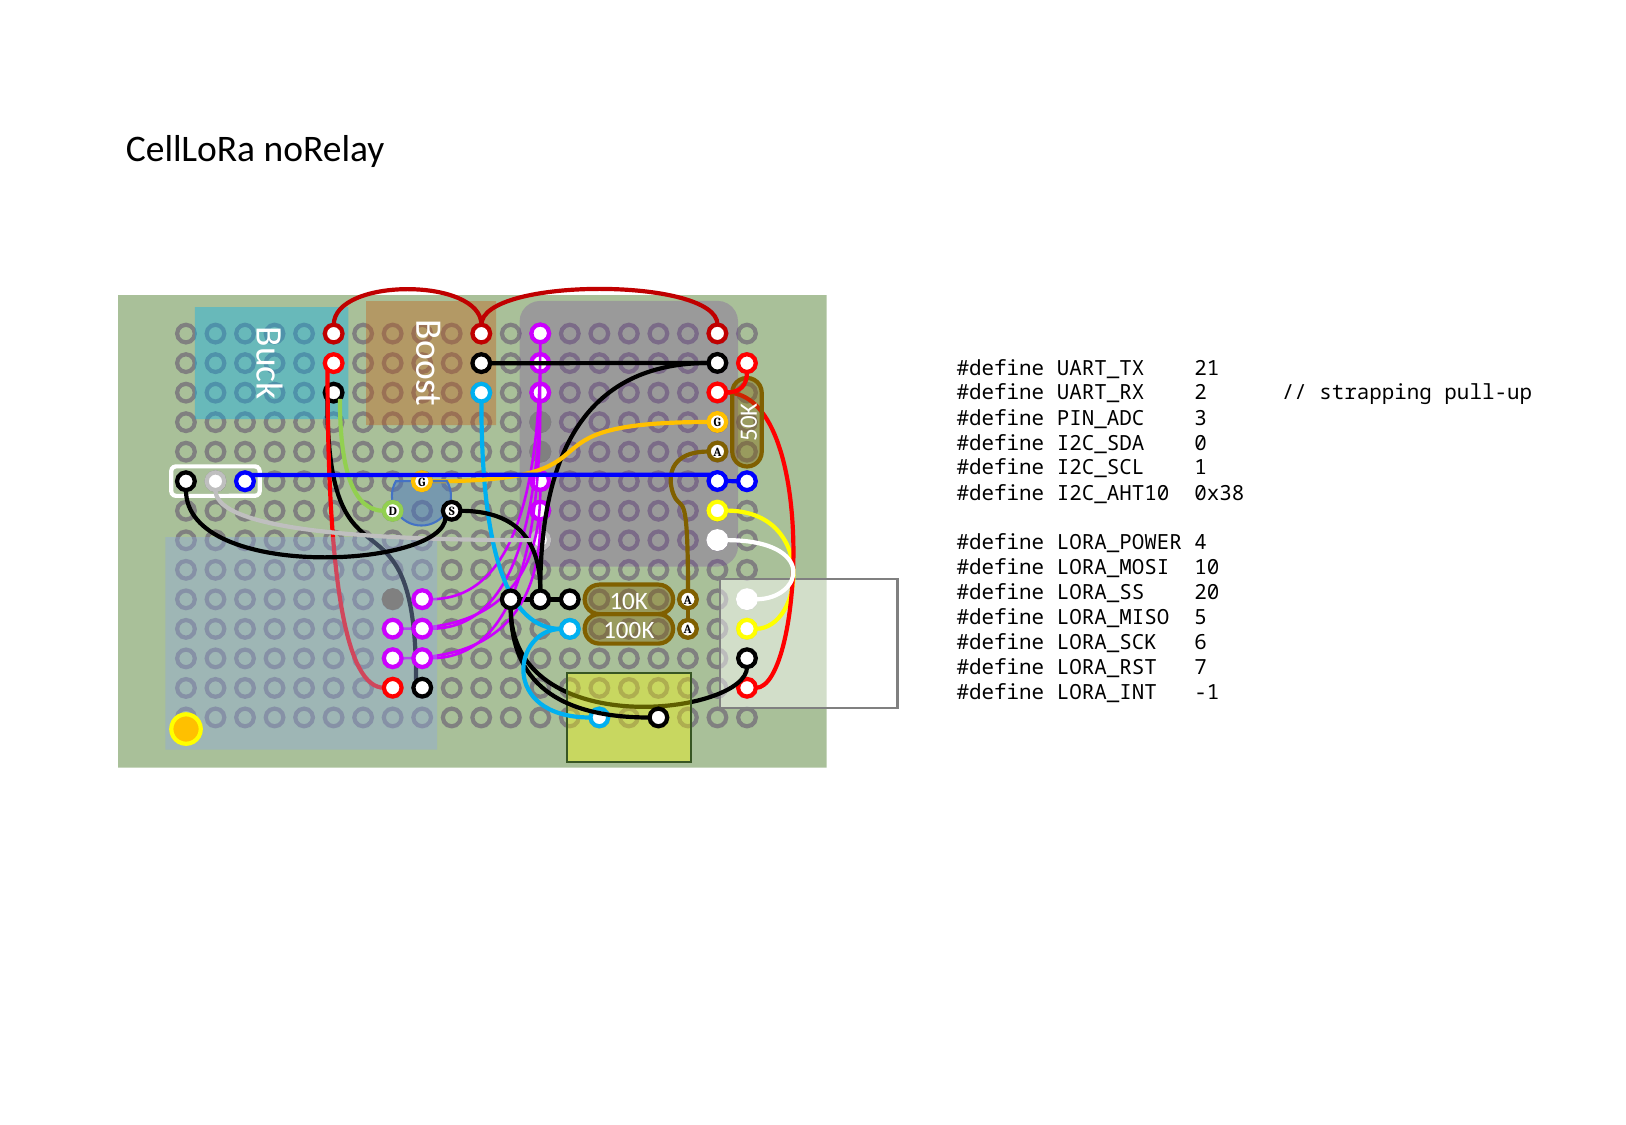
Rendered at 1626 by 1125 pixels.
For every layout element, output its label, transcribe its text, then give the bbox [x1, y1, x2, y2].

text_box #define UART_TX 21 #define UART_RX 2 // strapping pull-up #define PIN_ADC 3 #define I2C_SDA 0 #define I2C_SCL 1 #define I2C_AHT10 0x38 #define LORA_POWER 4 #define LORA_MOSI 10 #define LORA_SS 20 #define LORA_MISO 5 #define LORA_SCK 6 #define LORA_RST 7 #define LORA_INT -1 [944, 346, 1600, 712]
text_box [118, 295, 898, 768]
text_box CellLoRa noRelay [111, 116, 813, 177]
